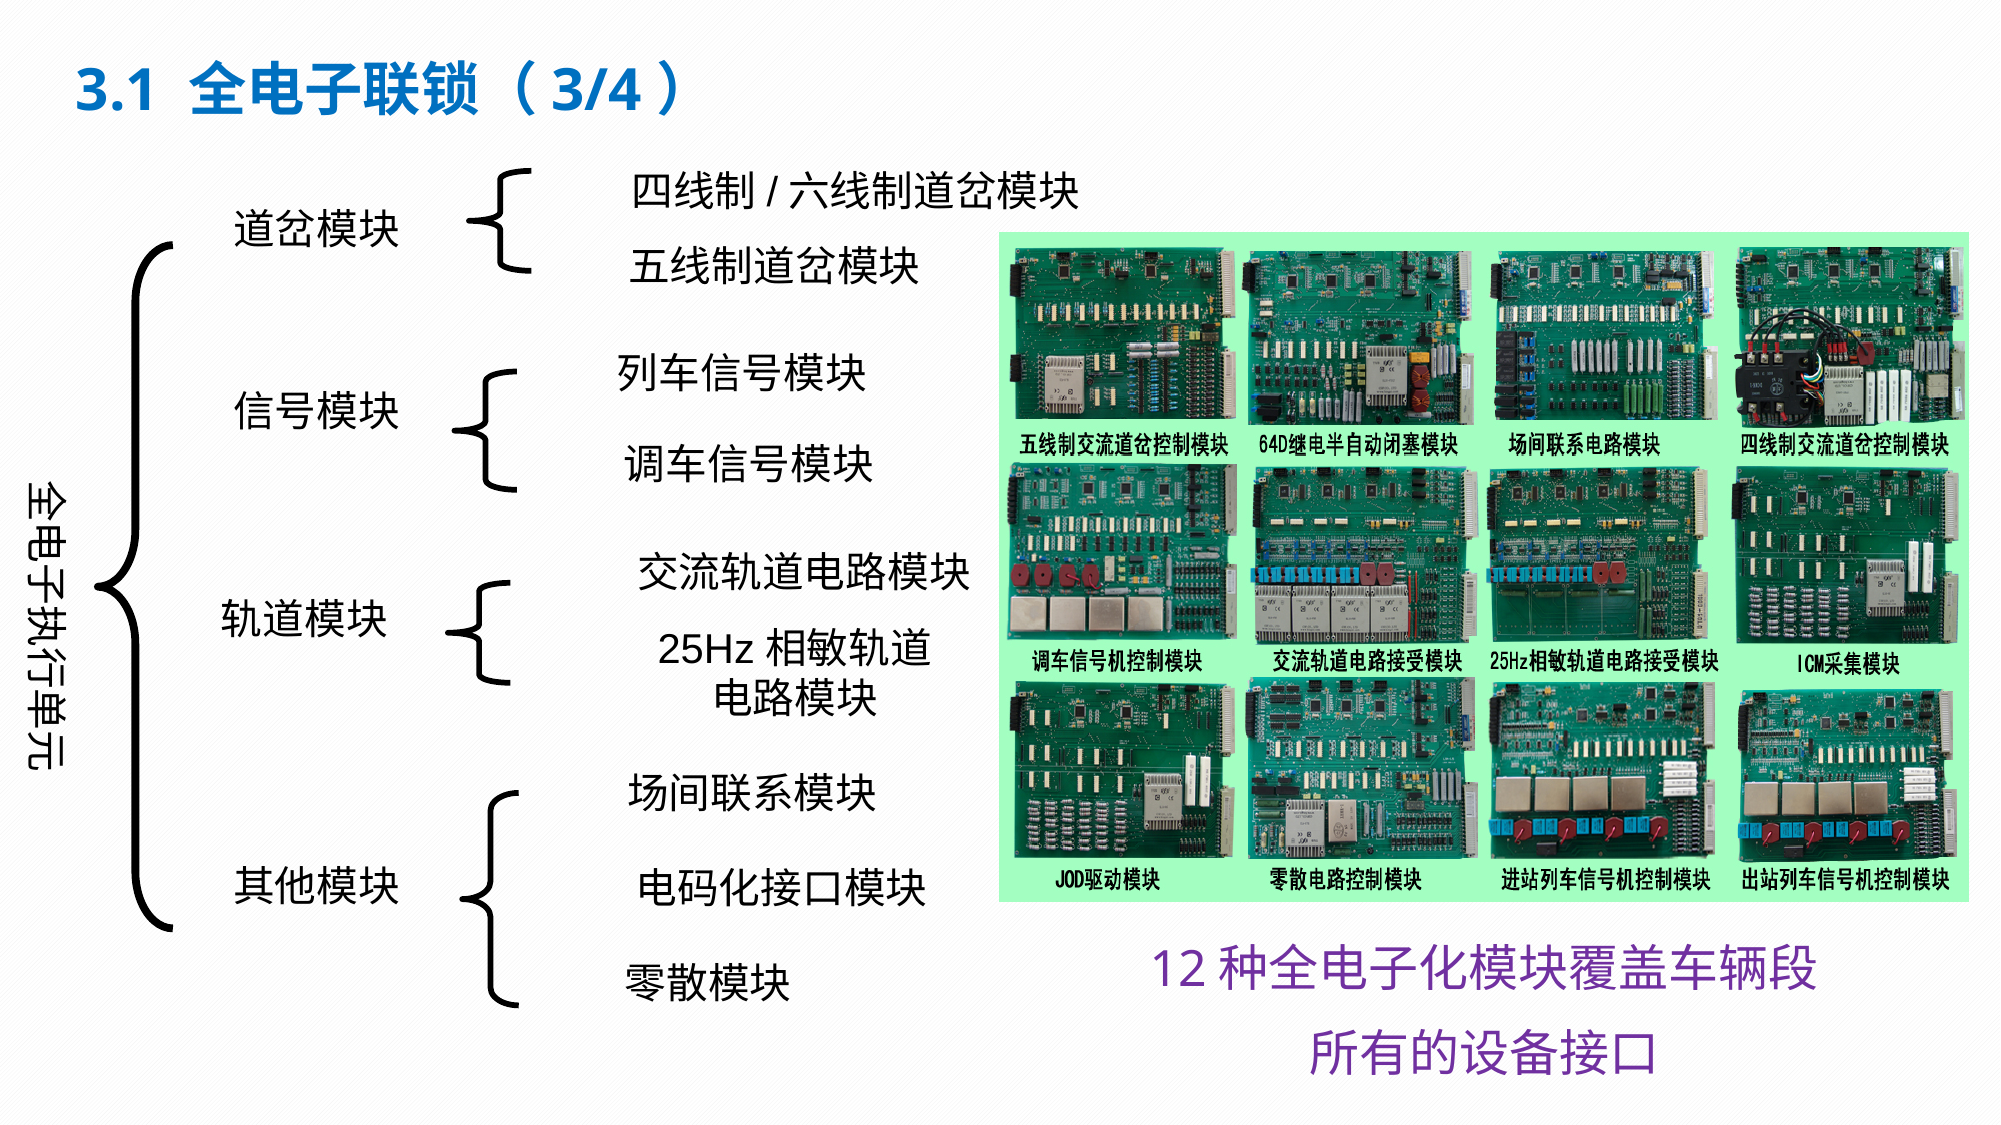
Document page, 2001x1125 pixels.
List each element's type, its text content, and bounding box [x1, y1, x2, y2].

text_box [0, 157, 1202, 1015]
picture [1202, 232, 1969, 902]
text_box 12种全电子化模块覆盖车辆段 所有的设备接口 [999, 928, 1969, 1089]
text_box 3.1 全电子联锁（3/4） [61, 44, 729, 129]
